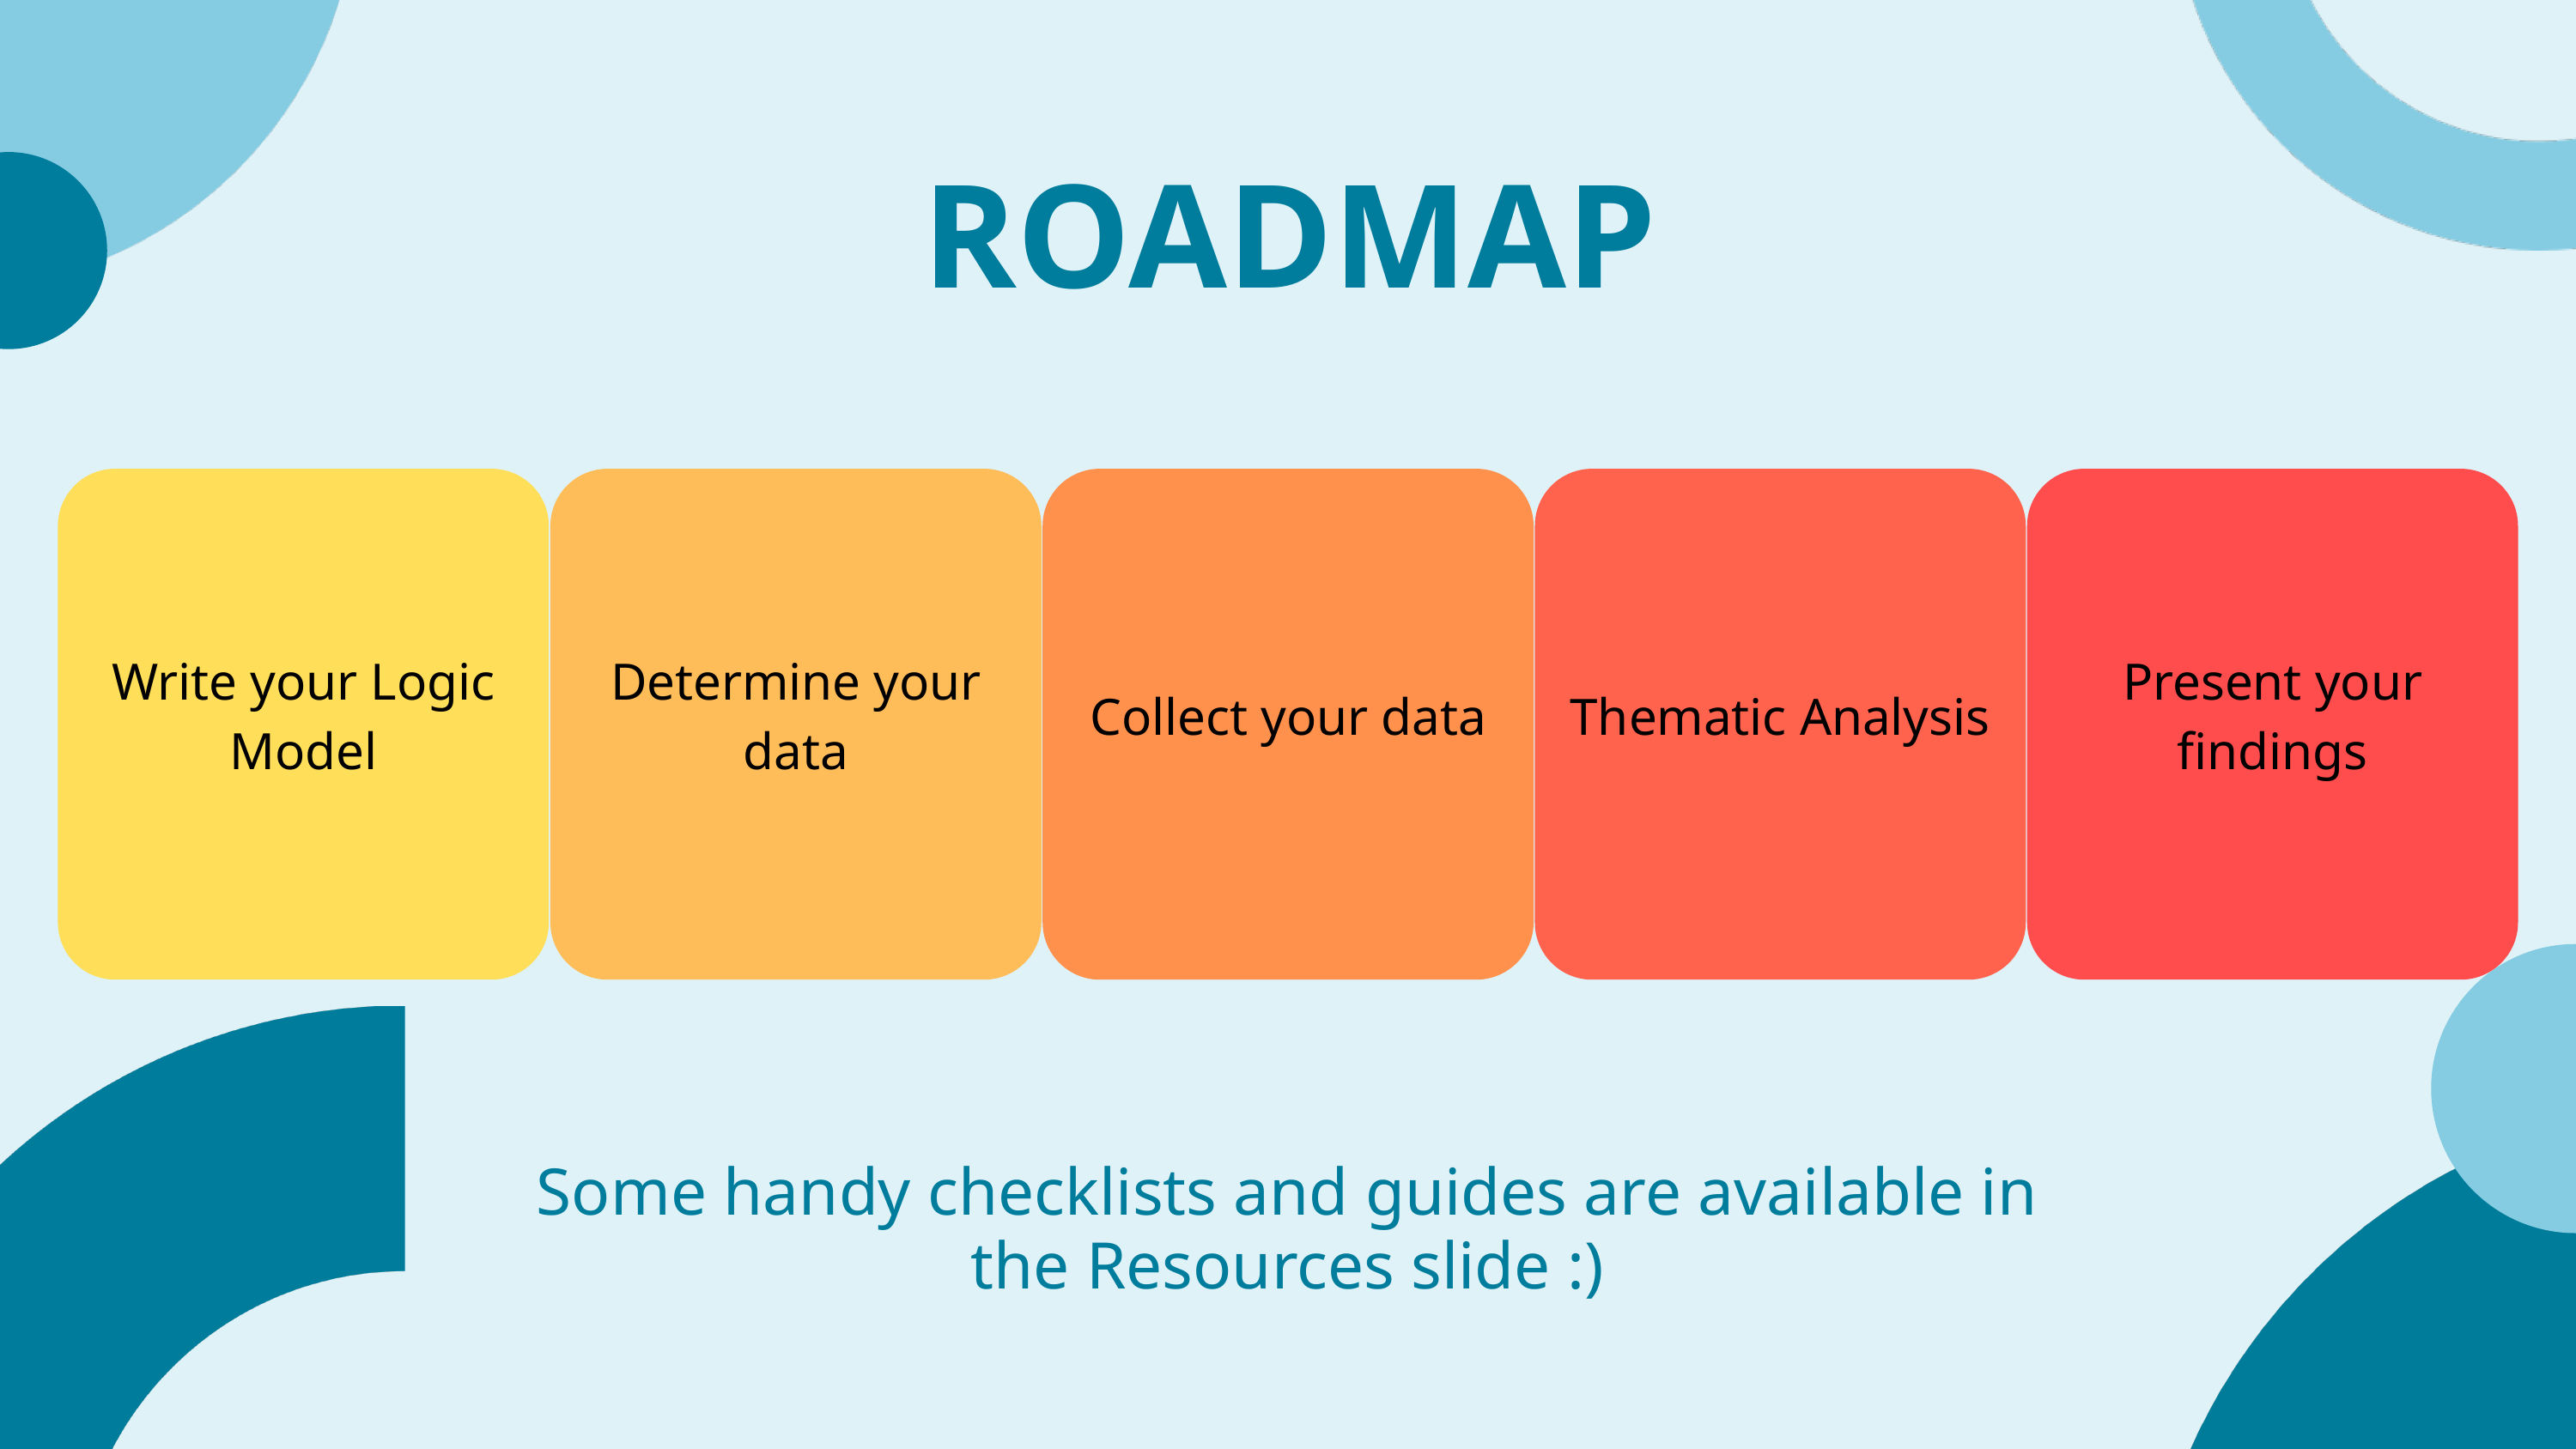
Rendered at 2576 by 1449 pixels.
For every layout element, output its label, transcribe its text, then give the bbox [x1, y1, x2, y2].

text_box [58, 468, 549, 980]
text_box [0, 1006, 405, 1449]
text_box [2141, 1104, 2576, 1449]
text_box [2431, 943, 2576, 1234]
text_box [2175, 0, 2576, 251]
text_box Some handy checklists and guides are available in the Resources slide :) [518, 1154, 2058, 1302]
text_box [1042, 468, 1534, 980]
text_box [1534, 468, 2026, 980]
text_box [0, 0, 357, 290]
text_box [550, 468, 1041, 980]
text_box ROADMAP [518, 171, 2063, 318]
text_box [2026, 468, 2518, 980]
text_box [0, 151, 107, 349]
